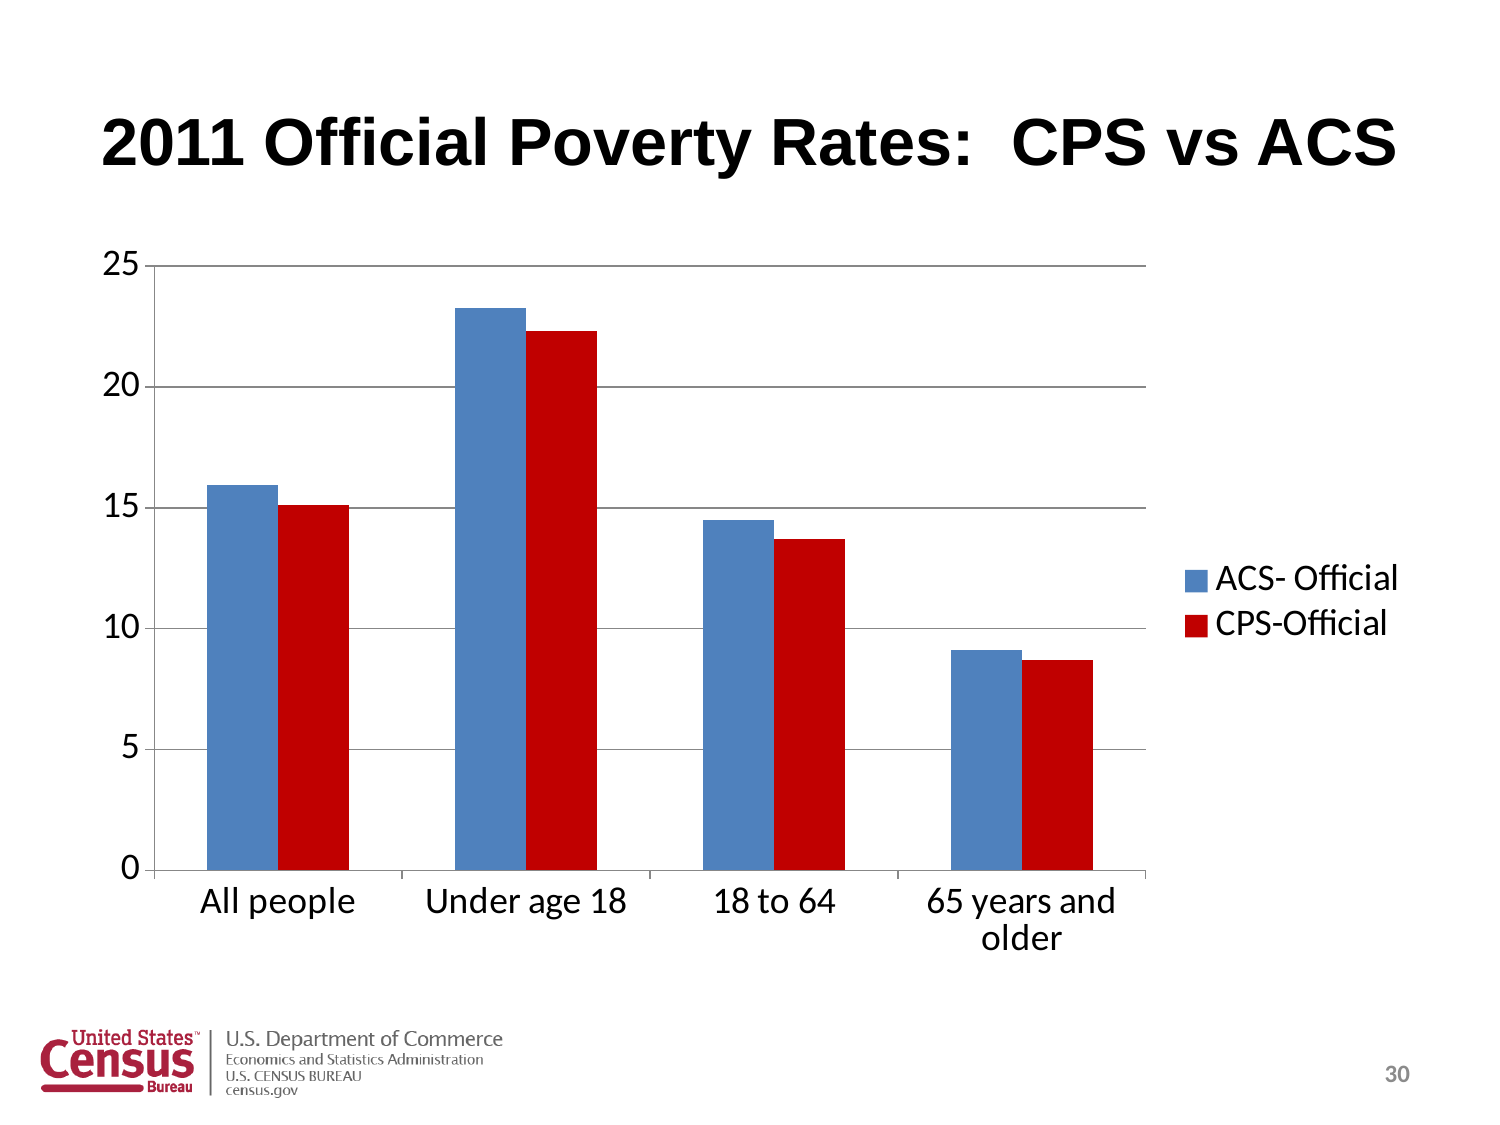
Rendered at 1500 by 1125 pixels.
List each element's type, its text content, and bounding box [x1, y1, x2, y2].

picture [0, 1022, 1500, 1125]
slide_number 30 [1074, 1042, 1425, 1103]
chart [74, 232, 1426, 976]
title 2011 Official Poverty Rates: CPS vs ACS [75, 45, 1425, 231]
